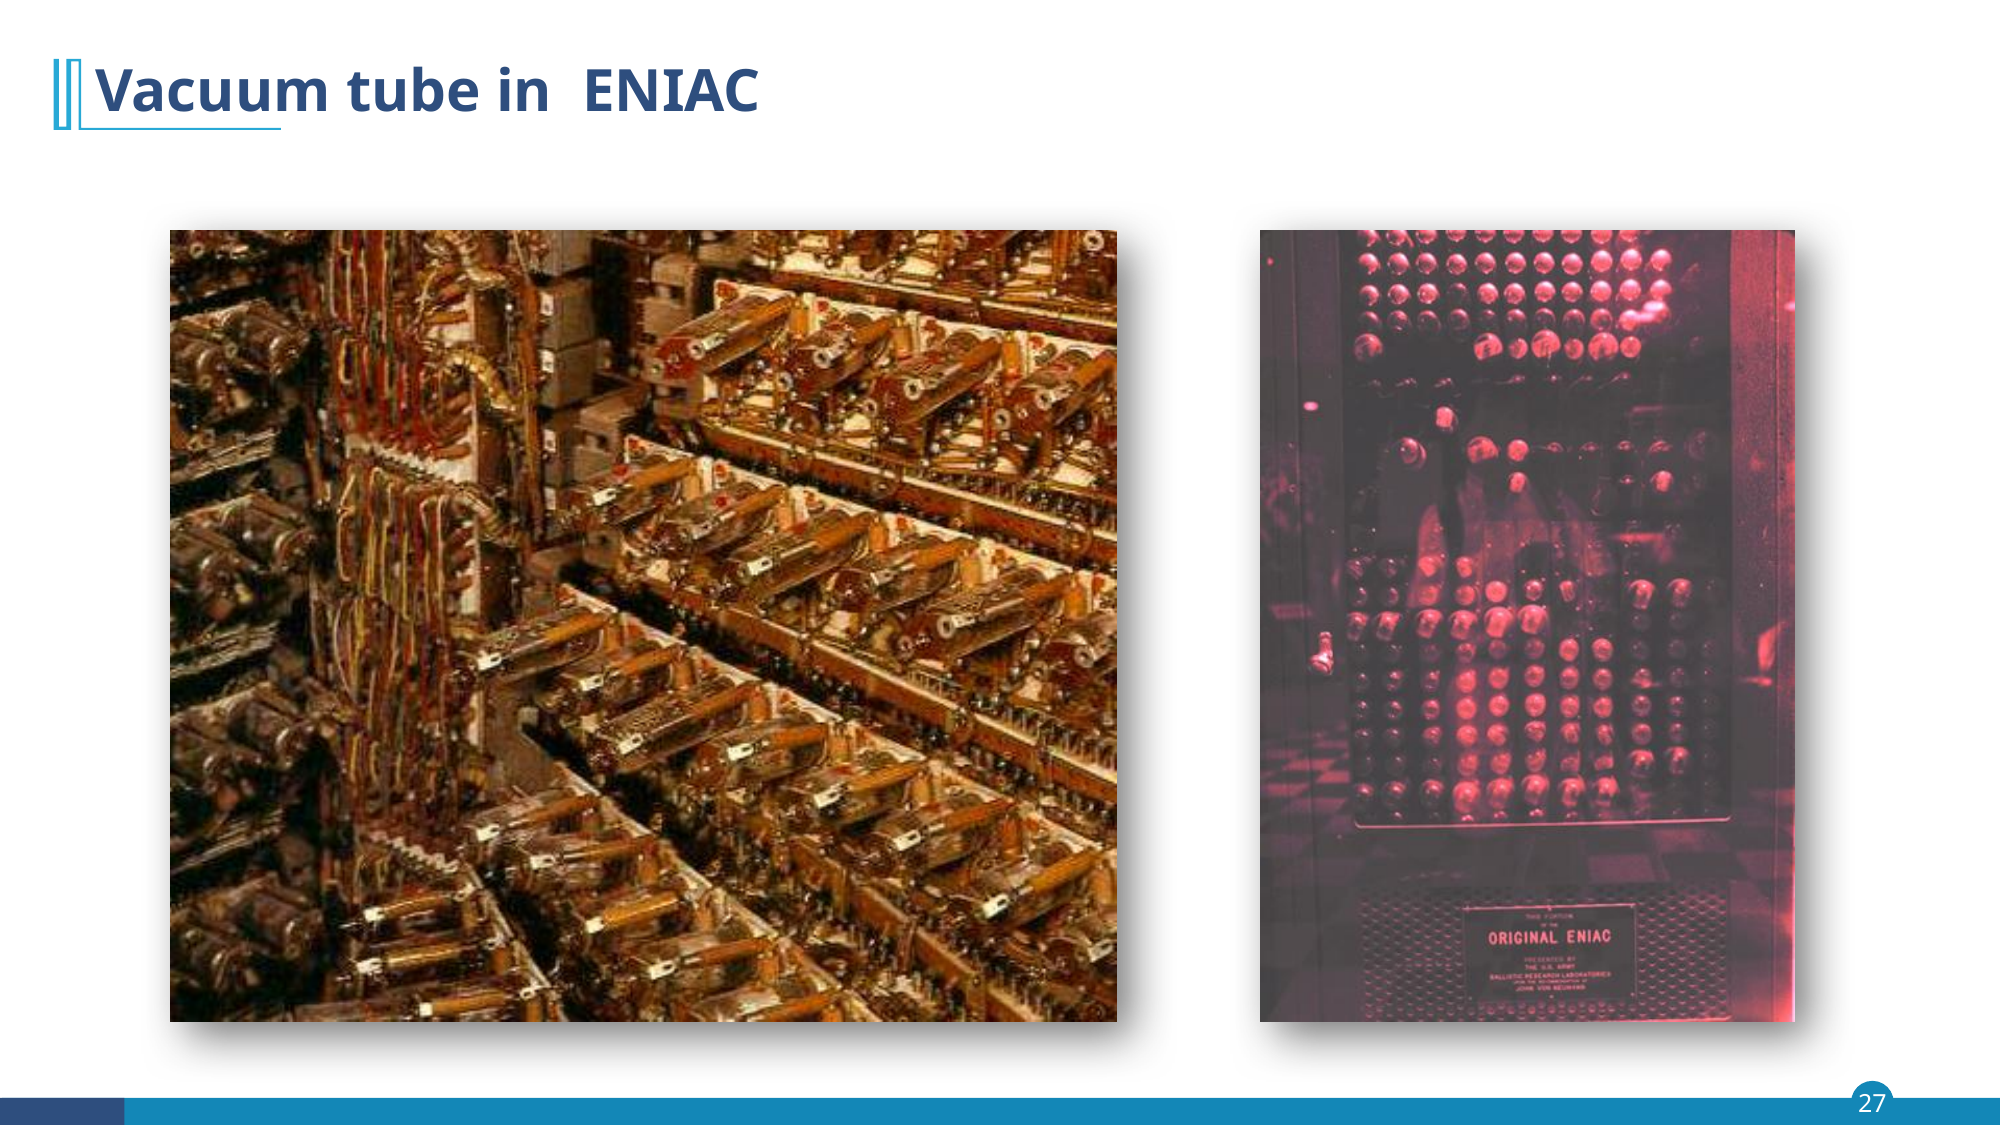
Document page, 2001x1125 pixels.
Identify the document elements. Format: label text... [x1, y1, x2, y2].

title Vacuum tube in ENIAC [80, 42, 1805, 144]
picture [1260, 230, 1795, 1022]
picture [170, 230, 1117, 1022]
